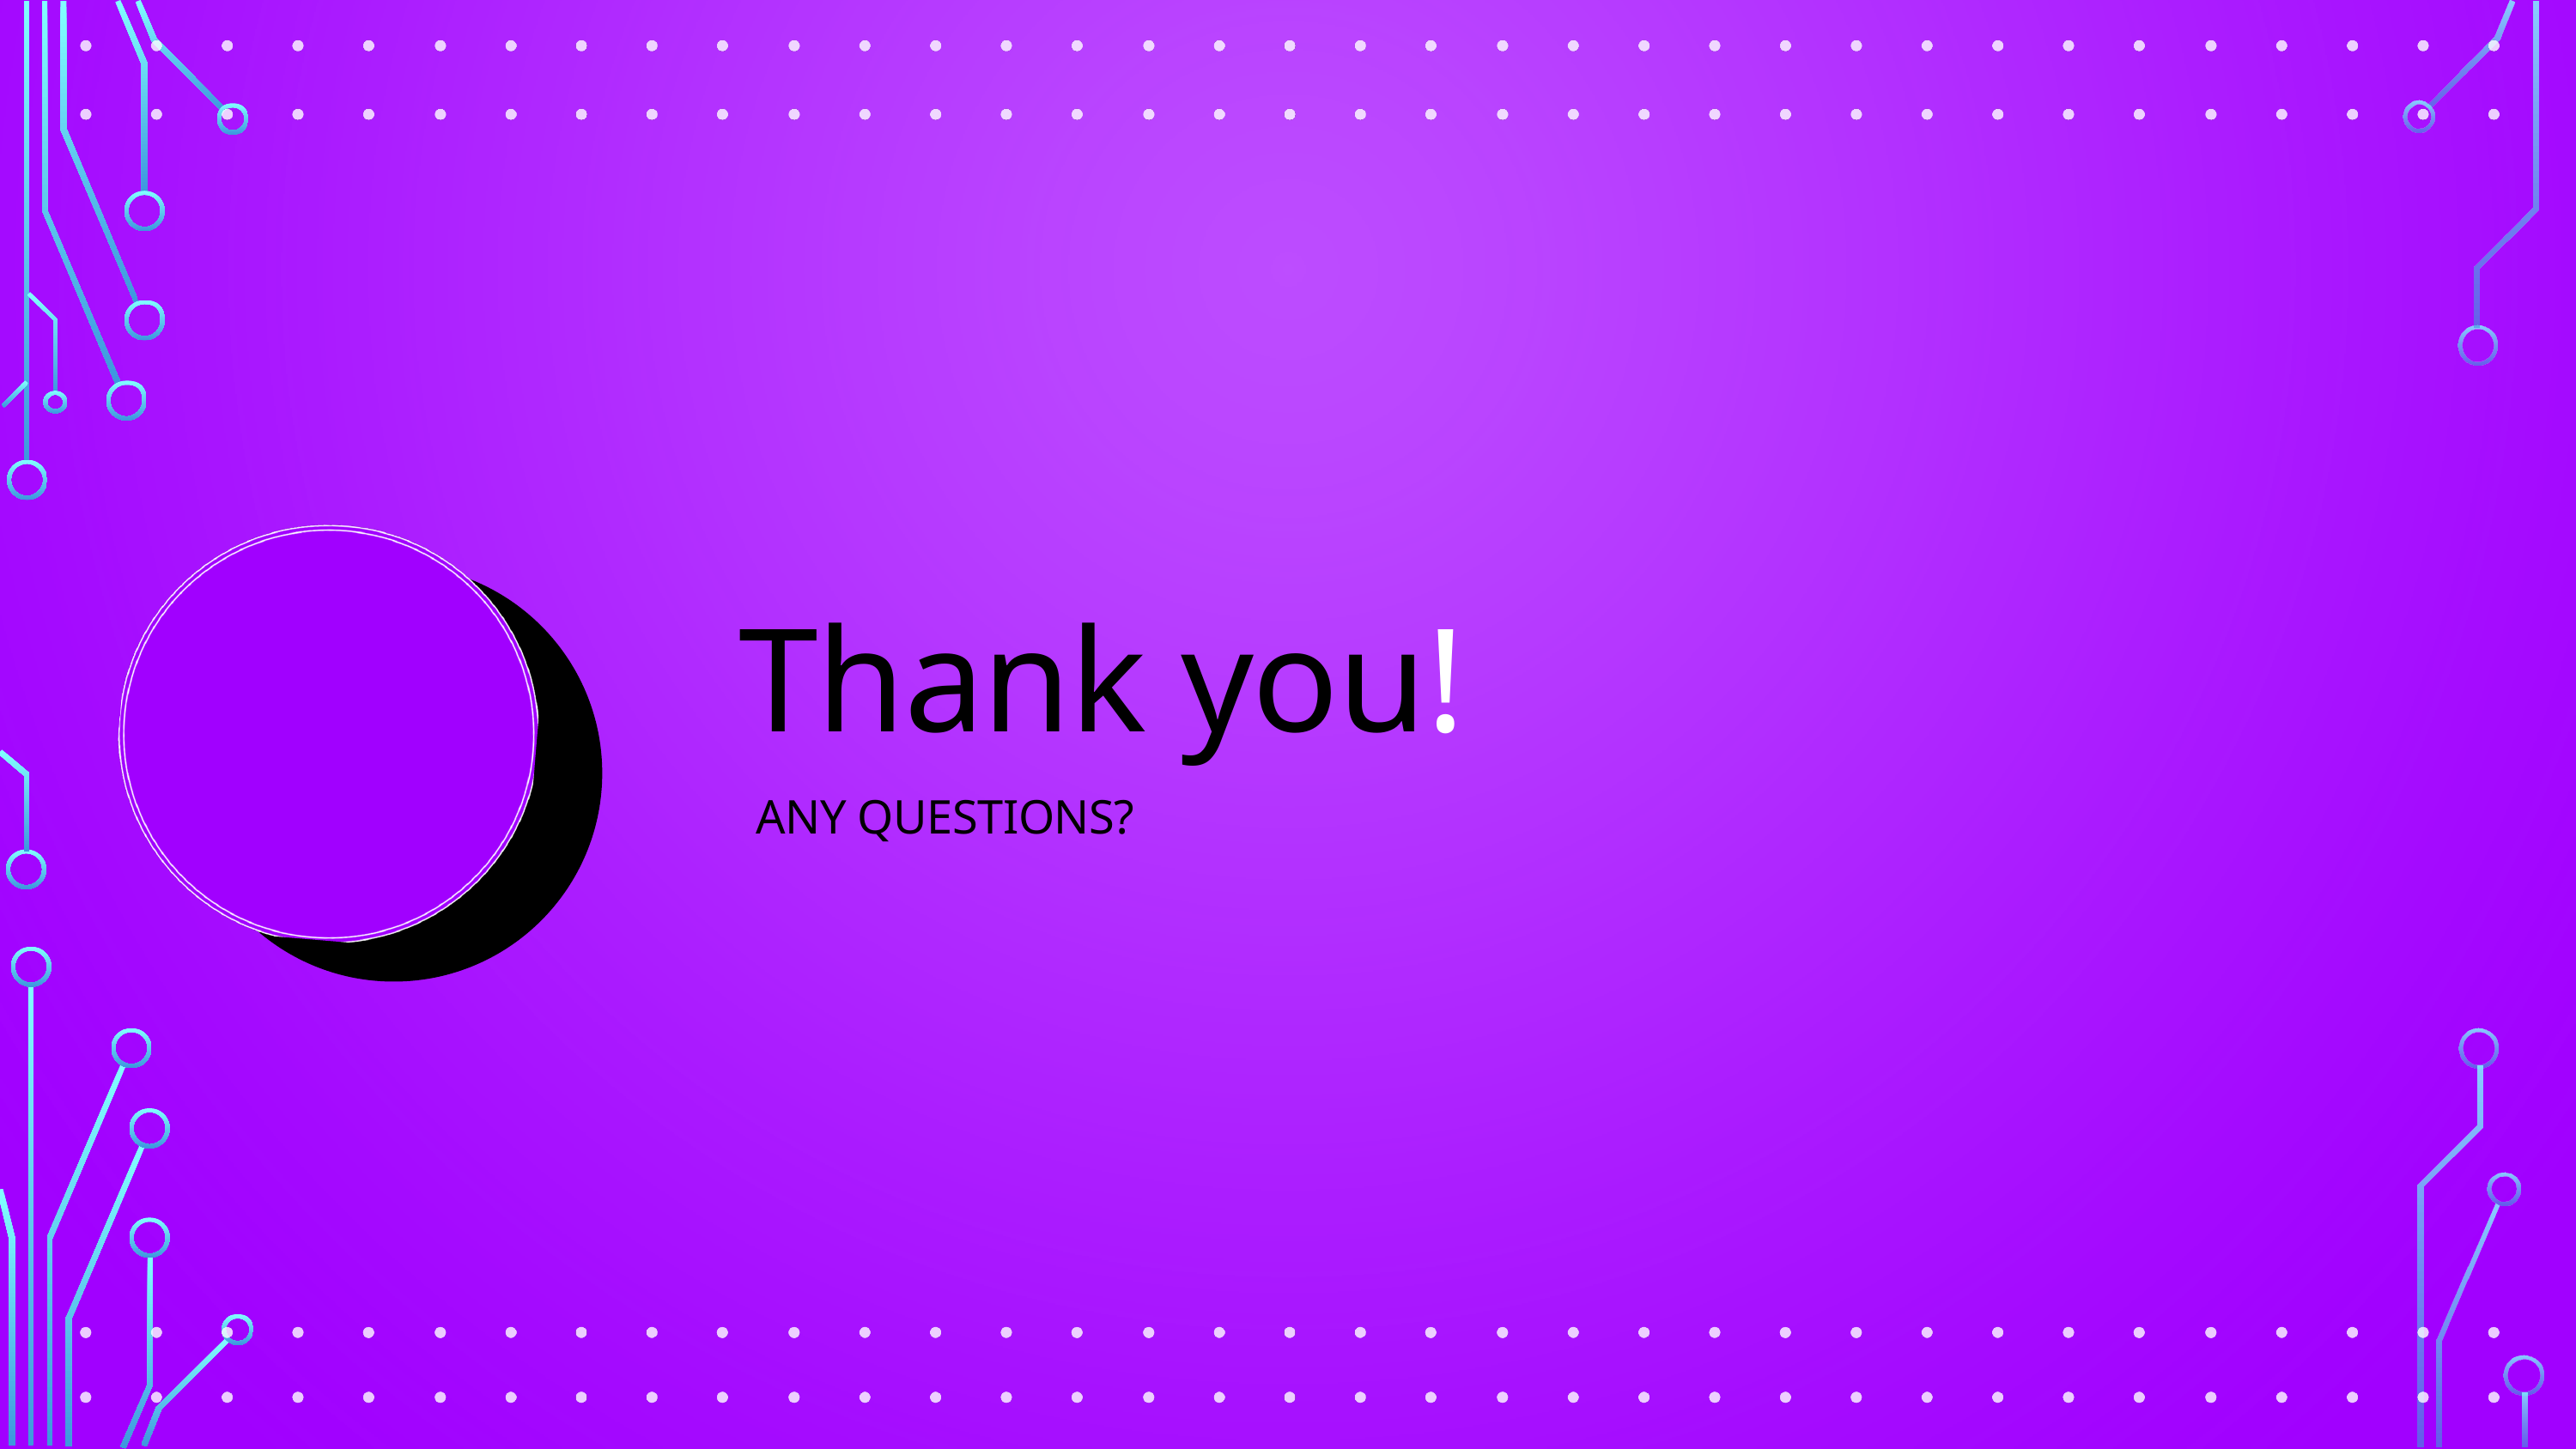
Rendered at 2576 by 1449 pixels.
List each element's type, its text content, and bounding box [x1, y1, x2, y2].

text_box Thank you! [657, 588, 1465, 761]
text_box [102, 506, 603, 982]
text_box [72, 0, 2504, 124]
text_box ANY QUESTIONS? [756, 778, 1515, 843]
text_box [72, 1322, 2504, 1449]
